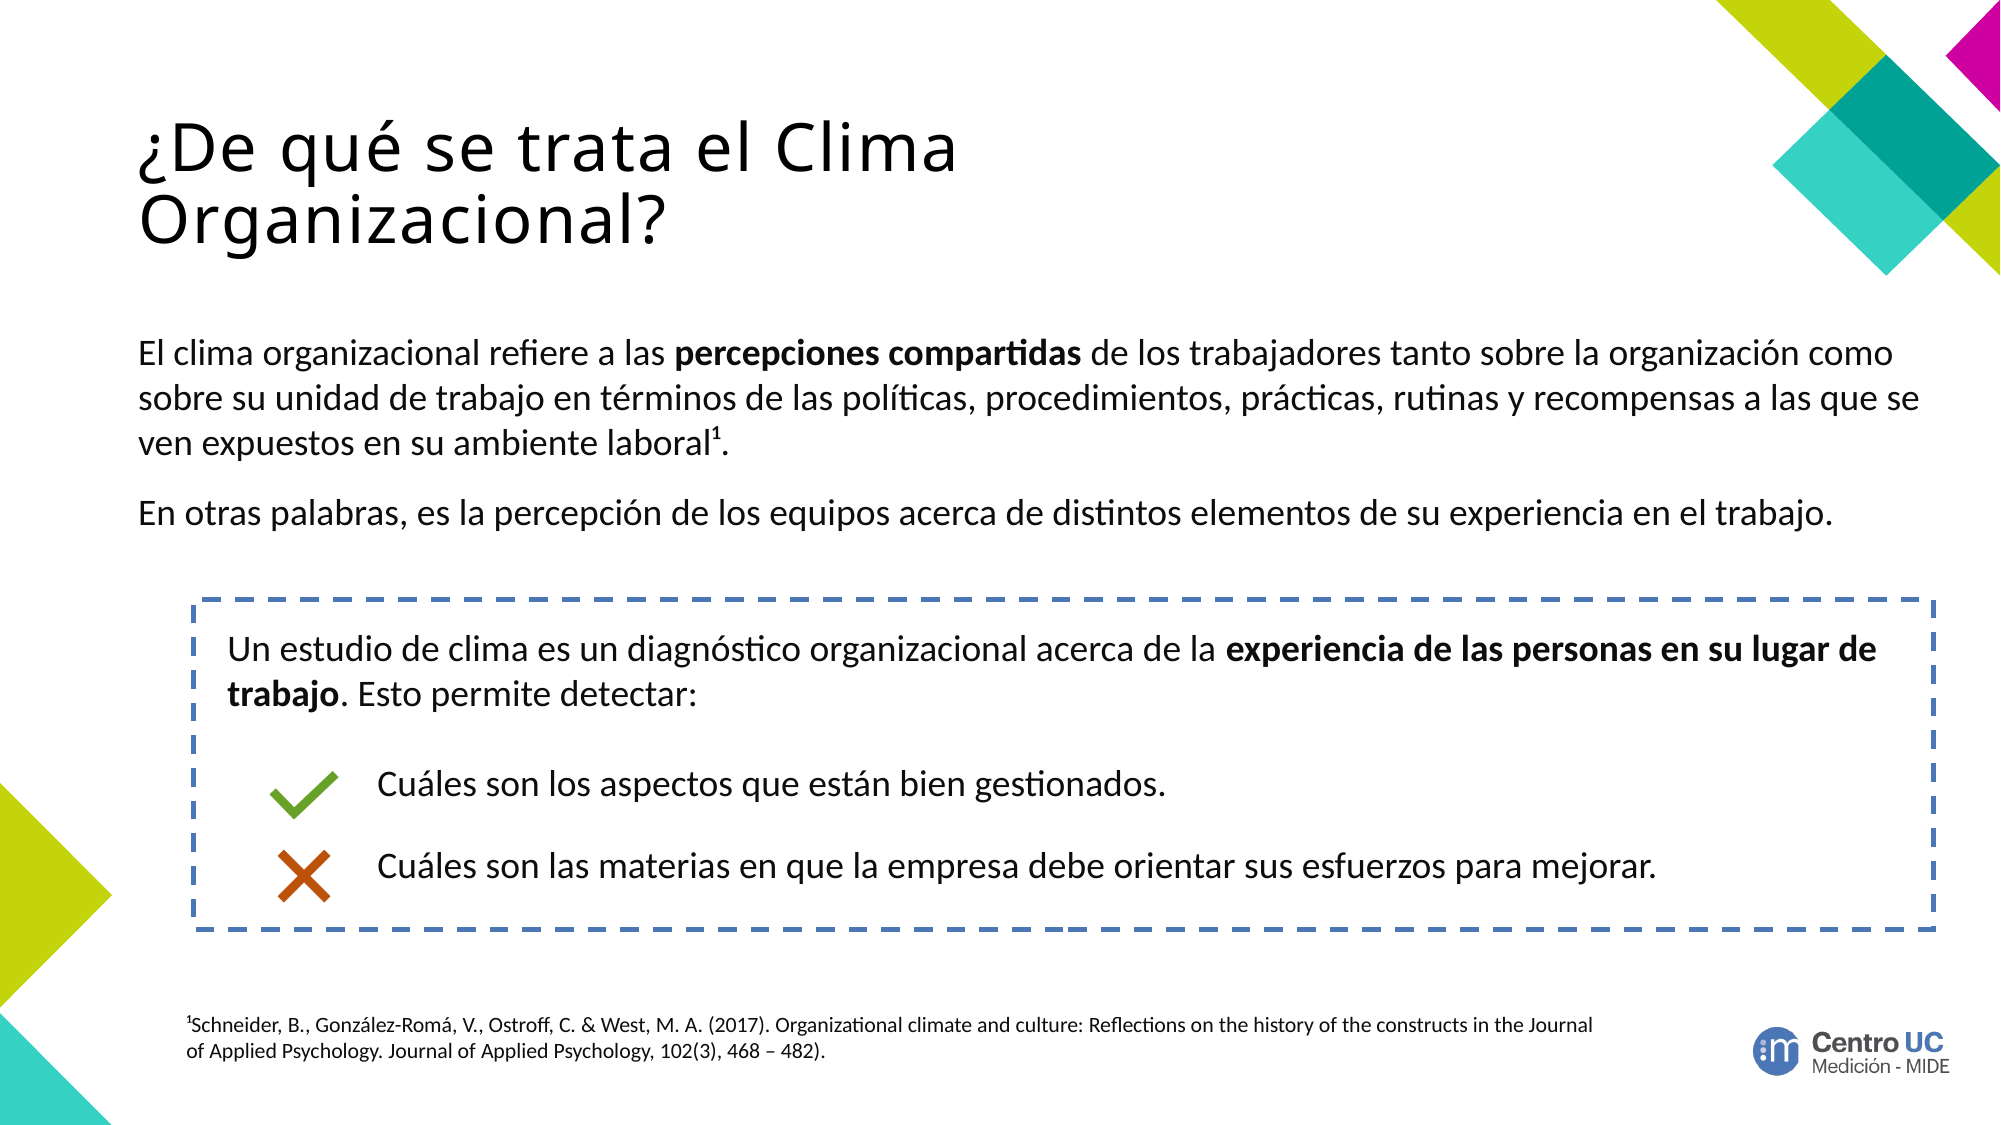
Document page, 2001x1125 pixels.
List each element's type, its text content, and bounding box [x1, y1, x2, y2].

text_box ¹Schneider, B., González-Romá, V., Ostroff, C. & West, M. A. (2017). Organizational climate and culture: Reflections on the history of the constructs in the Journal of Applied Psychology. Journal of Applied Psychology, 102(3), 468 – 482). [171, 1003, 1622, 1071]
picture [1753, 1025, 1951, 1077]
text_box El clima organizacional refiere a las percepciones compartidas de los trabajadores tanto sobre la organización como sobre su unidad de trabajo en términos de las políticas, procedimientos, prácticas, rutinas y recompensas a las que se ven expuestos en su ambiente laboral¹. En otras palabras, es la percepción de los equipos acerca de distintos elementos de su experiencia en el trabajo. [123, 320, 1962, 541]
picture [268, 840, 340, 912]
text_box [193, 599, 1934, 930]
title ¿De qué se trata el Clima Organizacional? [123, 66, 1499, 306]
text_box Un estudio de clima es un diagnóstico organizacional acerca de la experiencia de las personas en su lugar de trabajo. Esto permite detectar: Cuáles son los aspectos que están bien gestionados. Cuáles son las materias en que la empresa debe orientar sus esfuerzos para mejorar. [212, 616, 1934, 894]
picture [268, 759, 340, 831]
